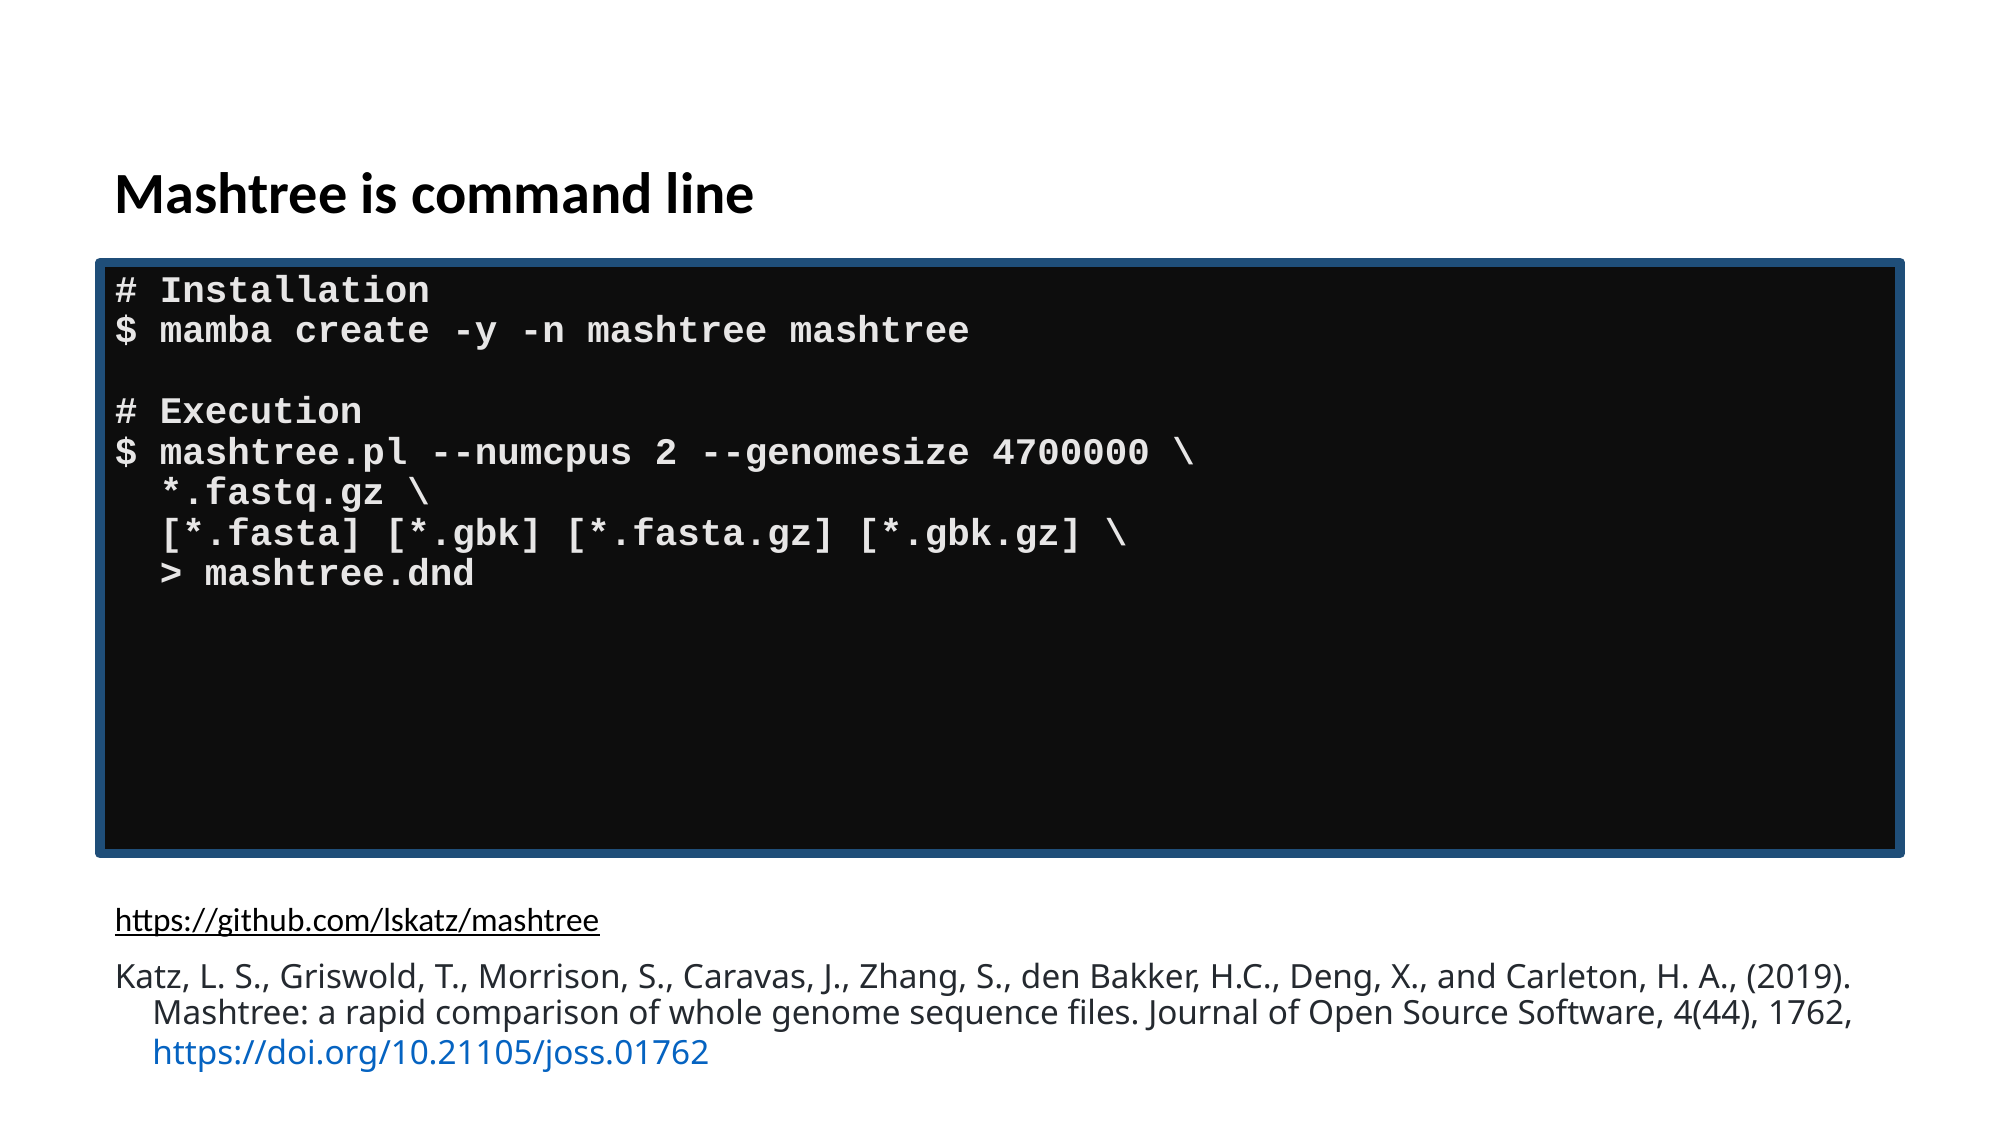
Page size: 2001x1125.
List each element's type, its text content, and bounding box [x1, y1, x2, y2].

list # Installation $ mamba create -y -n mashtree mashtree # Execution $ mashtree.pl --numcpus 2 --genomesize 4700000 \ *.fastq.gz \ [*.fasta] [*.gbk] [*.fasta.gz] [*.gbk.gz] \ > mashtree.dnd [99, 262, 1900, 854]
title Mashtree is command line [99, 45, 1900, 233]
list https://github.com/lskatz/mashtree Katz, L. S., Griswold, T., Morrison, S., Caravas, J., Zhang, S., den Bakker, H.C., Deng, X., and Carleton, H. A., (2019). Mashtree: a rapid comparison of whole genome sequence files. Journal of Open Source Software, 4(44), 1762, https://doi.org/10.21105/joss.01762 [99, 883, 1900, 1080]
